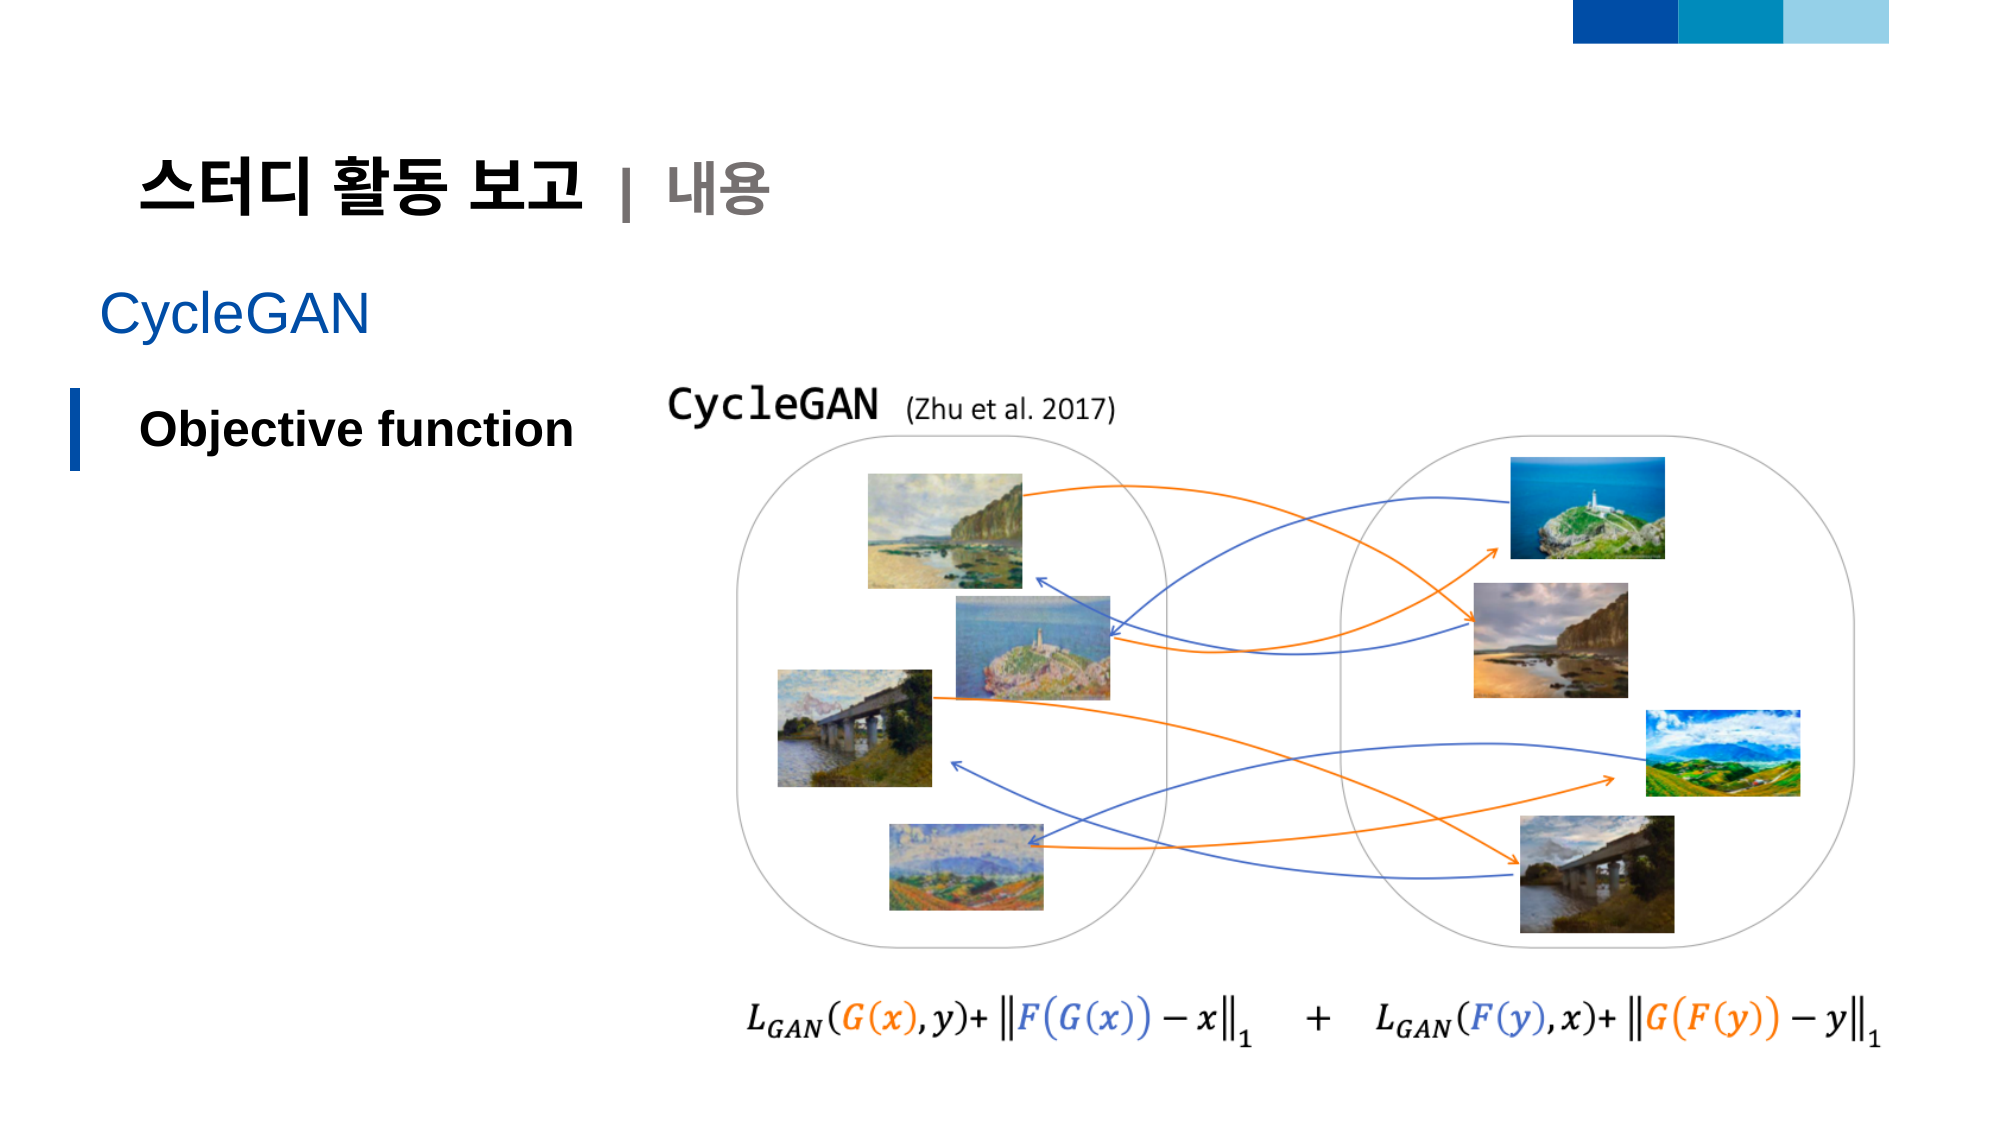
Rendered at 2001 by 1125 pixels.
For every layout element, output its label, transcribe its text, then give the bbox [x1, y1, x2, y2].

text_box [71, 389, 79, 470]
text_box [1573, 0, 1889, 44]
picture [659, 374, 1929, 1090]
text_box 스터디 활동 보고 | 내용 [123, 147, 932, 267]
text_box Objective function [123, 389, 659, 465]
text_box CycleGAN [84, 267, 1304, 353]
